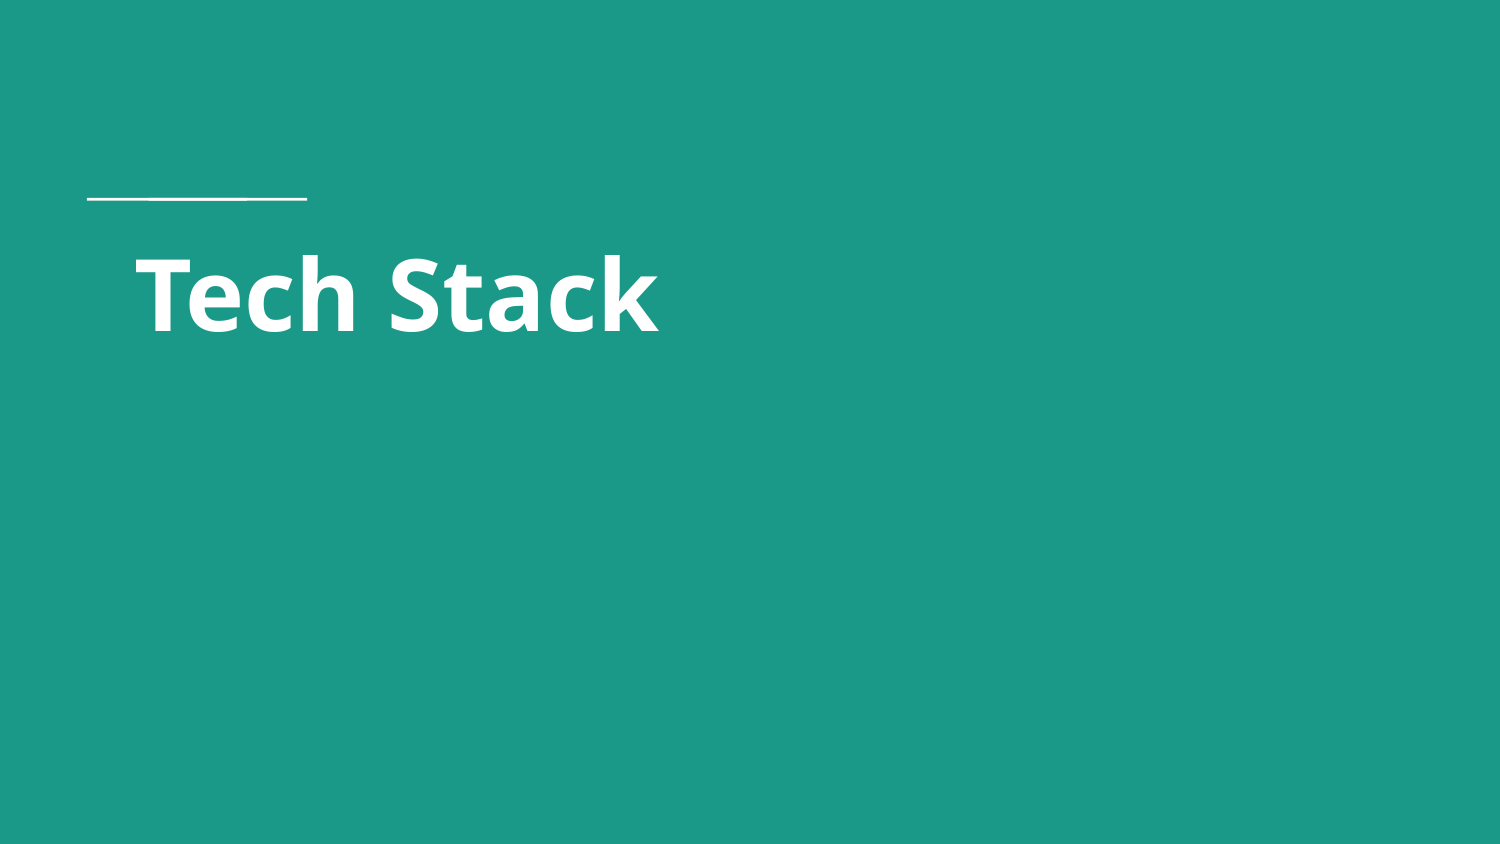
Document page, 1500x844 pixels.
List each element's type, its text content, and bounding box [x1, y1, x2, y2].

title Tech Stack [119, 216, 1381, 466]
